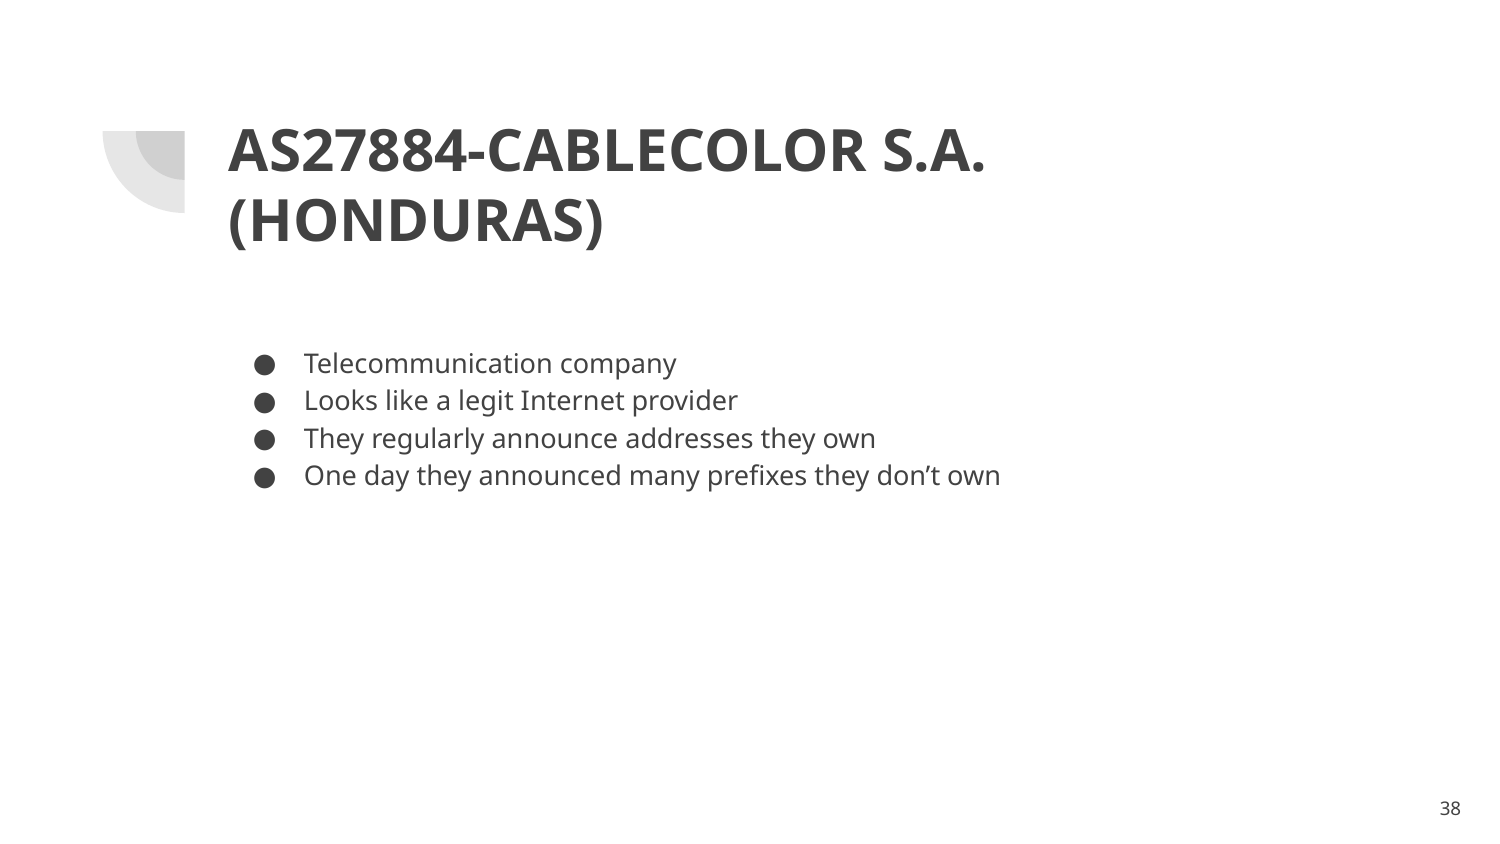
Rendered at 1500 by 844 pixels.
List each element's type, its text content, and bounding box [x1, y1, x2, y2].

title AS27884-CABLECOLOR S.A. (HONDURAS) [213, 98, 1368, 263]
slide_number 38 [1386, 777, 1477, 842]
list Telecommunication company Looks like a legit Internet provider They regularly announce addresses they own One day they announced many prefixes they don’t own [213, 326, 1368, 744]
